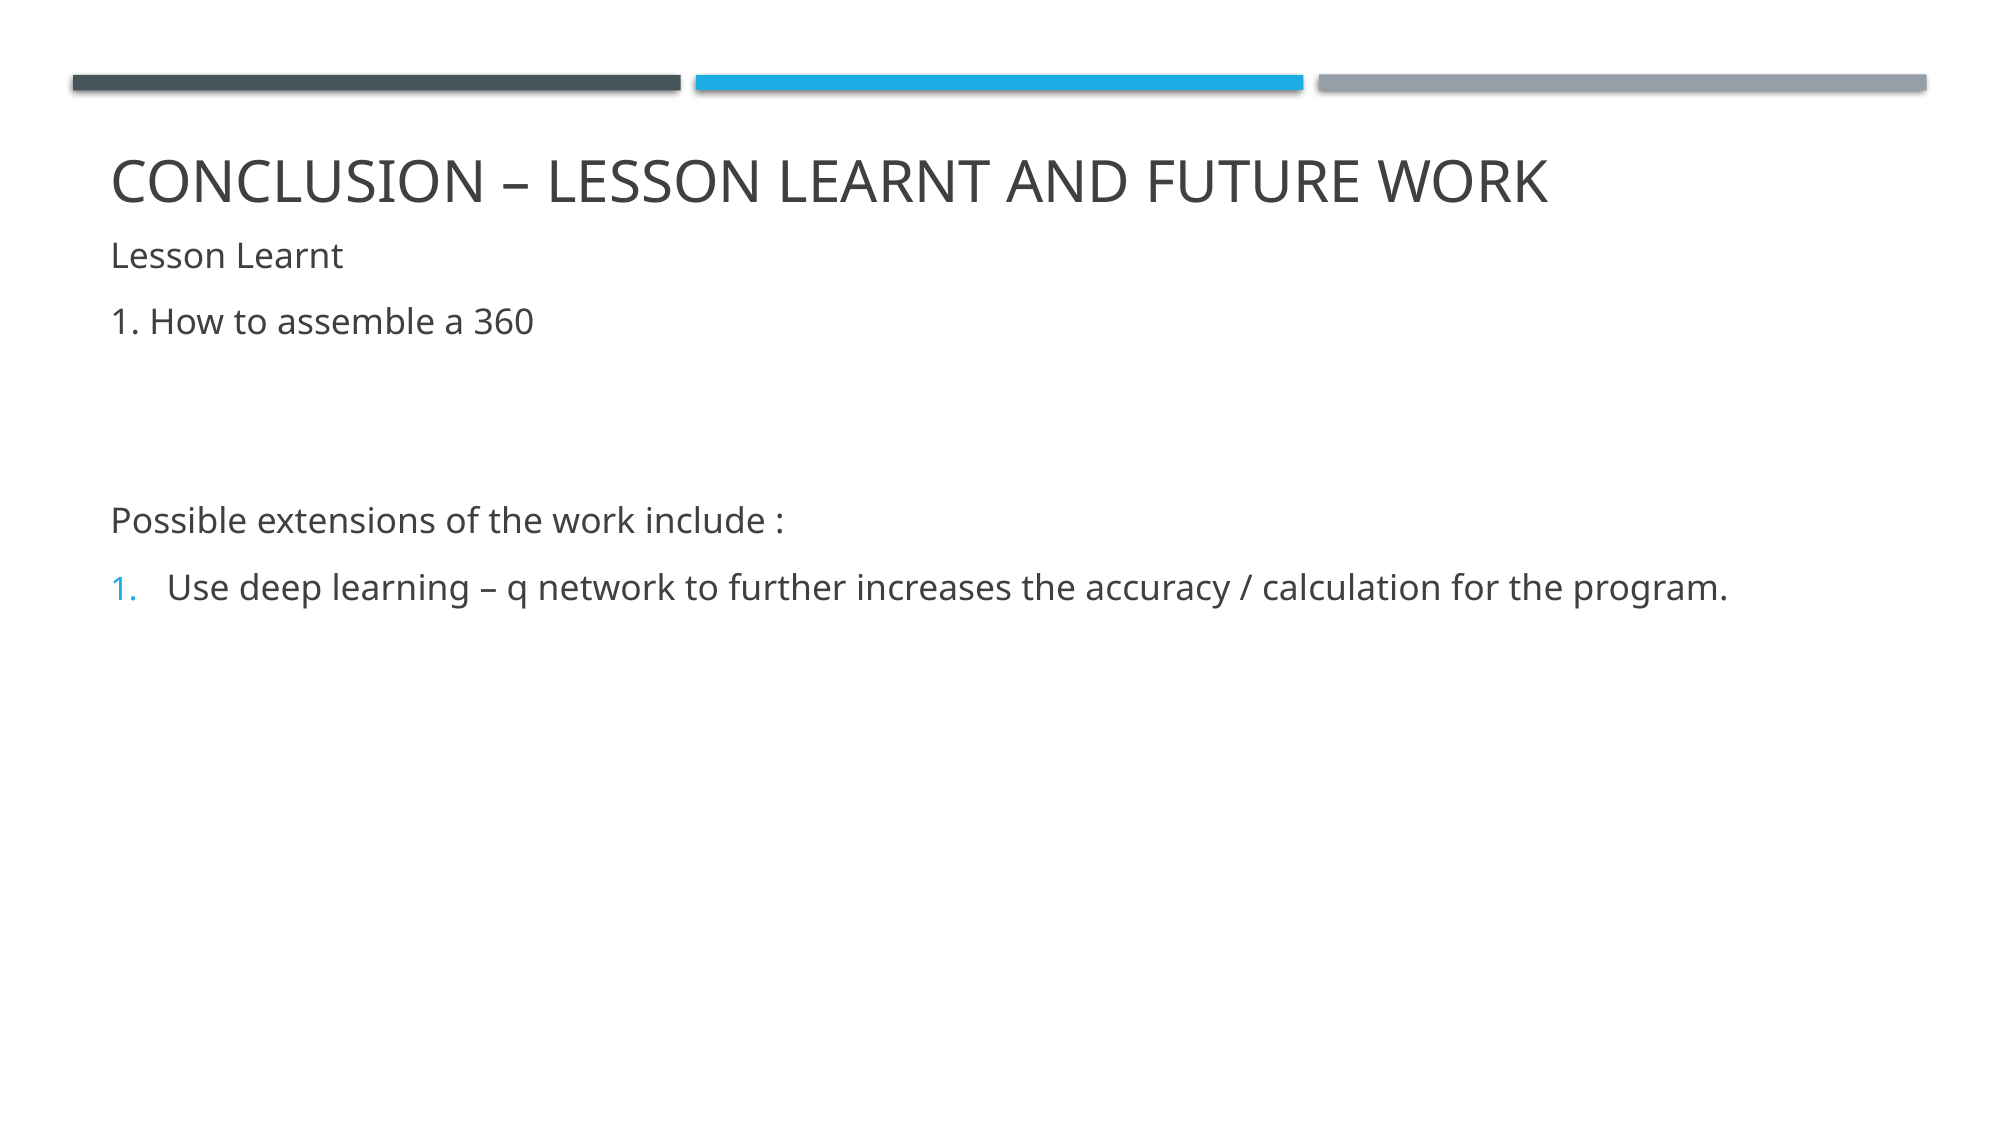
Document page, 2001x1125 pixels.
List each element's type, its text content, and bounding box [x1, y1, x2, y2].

title Conclusion – Lesson Learnt and future work [95, 115, 1905, 221]
list Lesson Learnt 1. How to assemble a 360 Possible extensions of the work include : Use deep learning – q network to further increases the accuracy / calculation for the program. [95, 221, 1905, 981]
